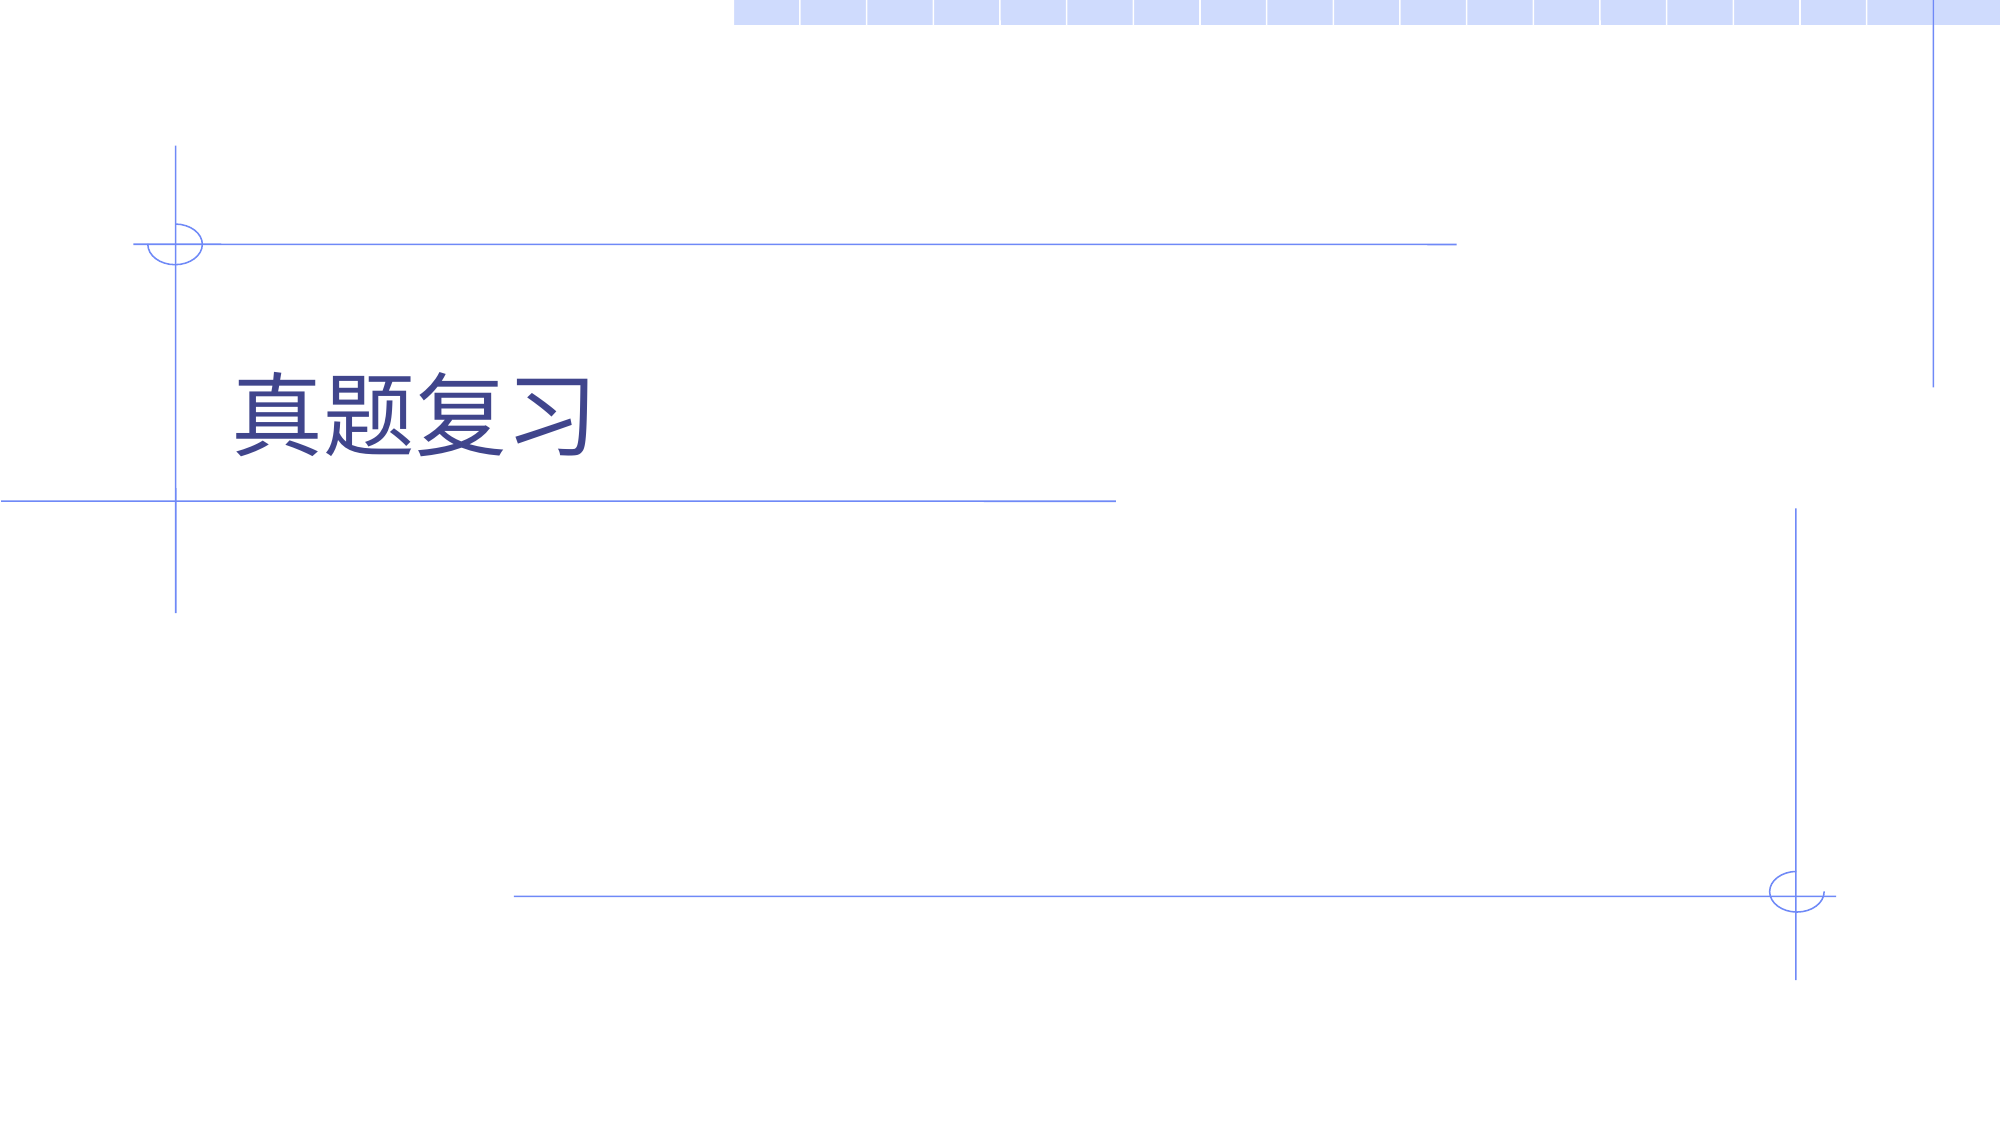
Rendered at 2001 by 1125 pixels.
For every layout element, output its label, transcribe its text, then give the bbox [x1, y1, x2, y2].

title 真题复习 [216, 287, 1917, 475]
